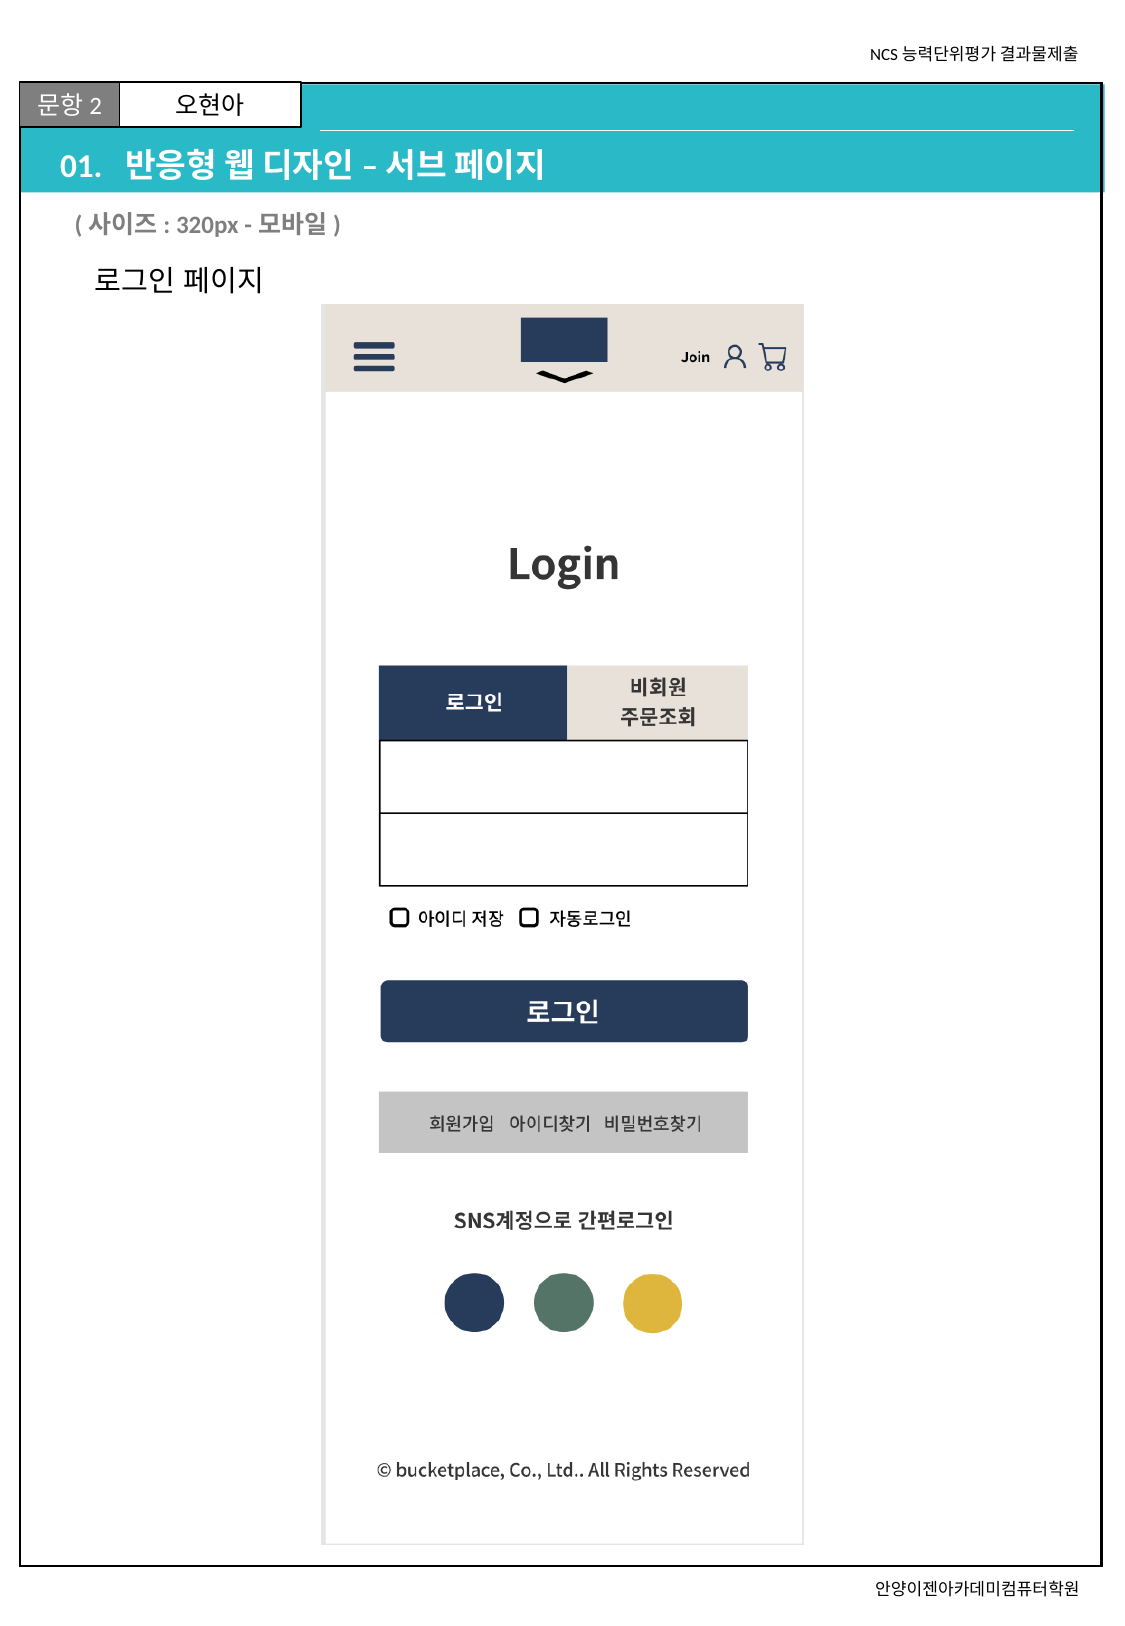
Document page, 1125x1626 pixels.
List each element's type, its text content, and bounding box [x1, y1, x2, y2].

subtitle (사이즈: 320px -모바일) [59, 192, 364, 255]
title 01. 반응형 웹 디자인 – 서브 페이지 [45, 141, 1073, 193]
text_box 로그인 페이지 [80, 254, 364, 305]
picture [321, 304, 804, 1546]
